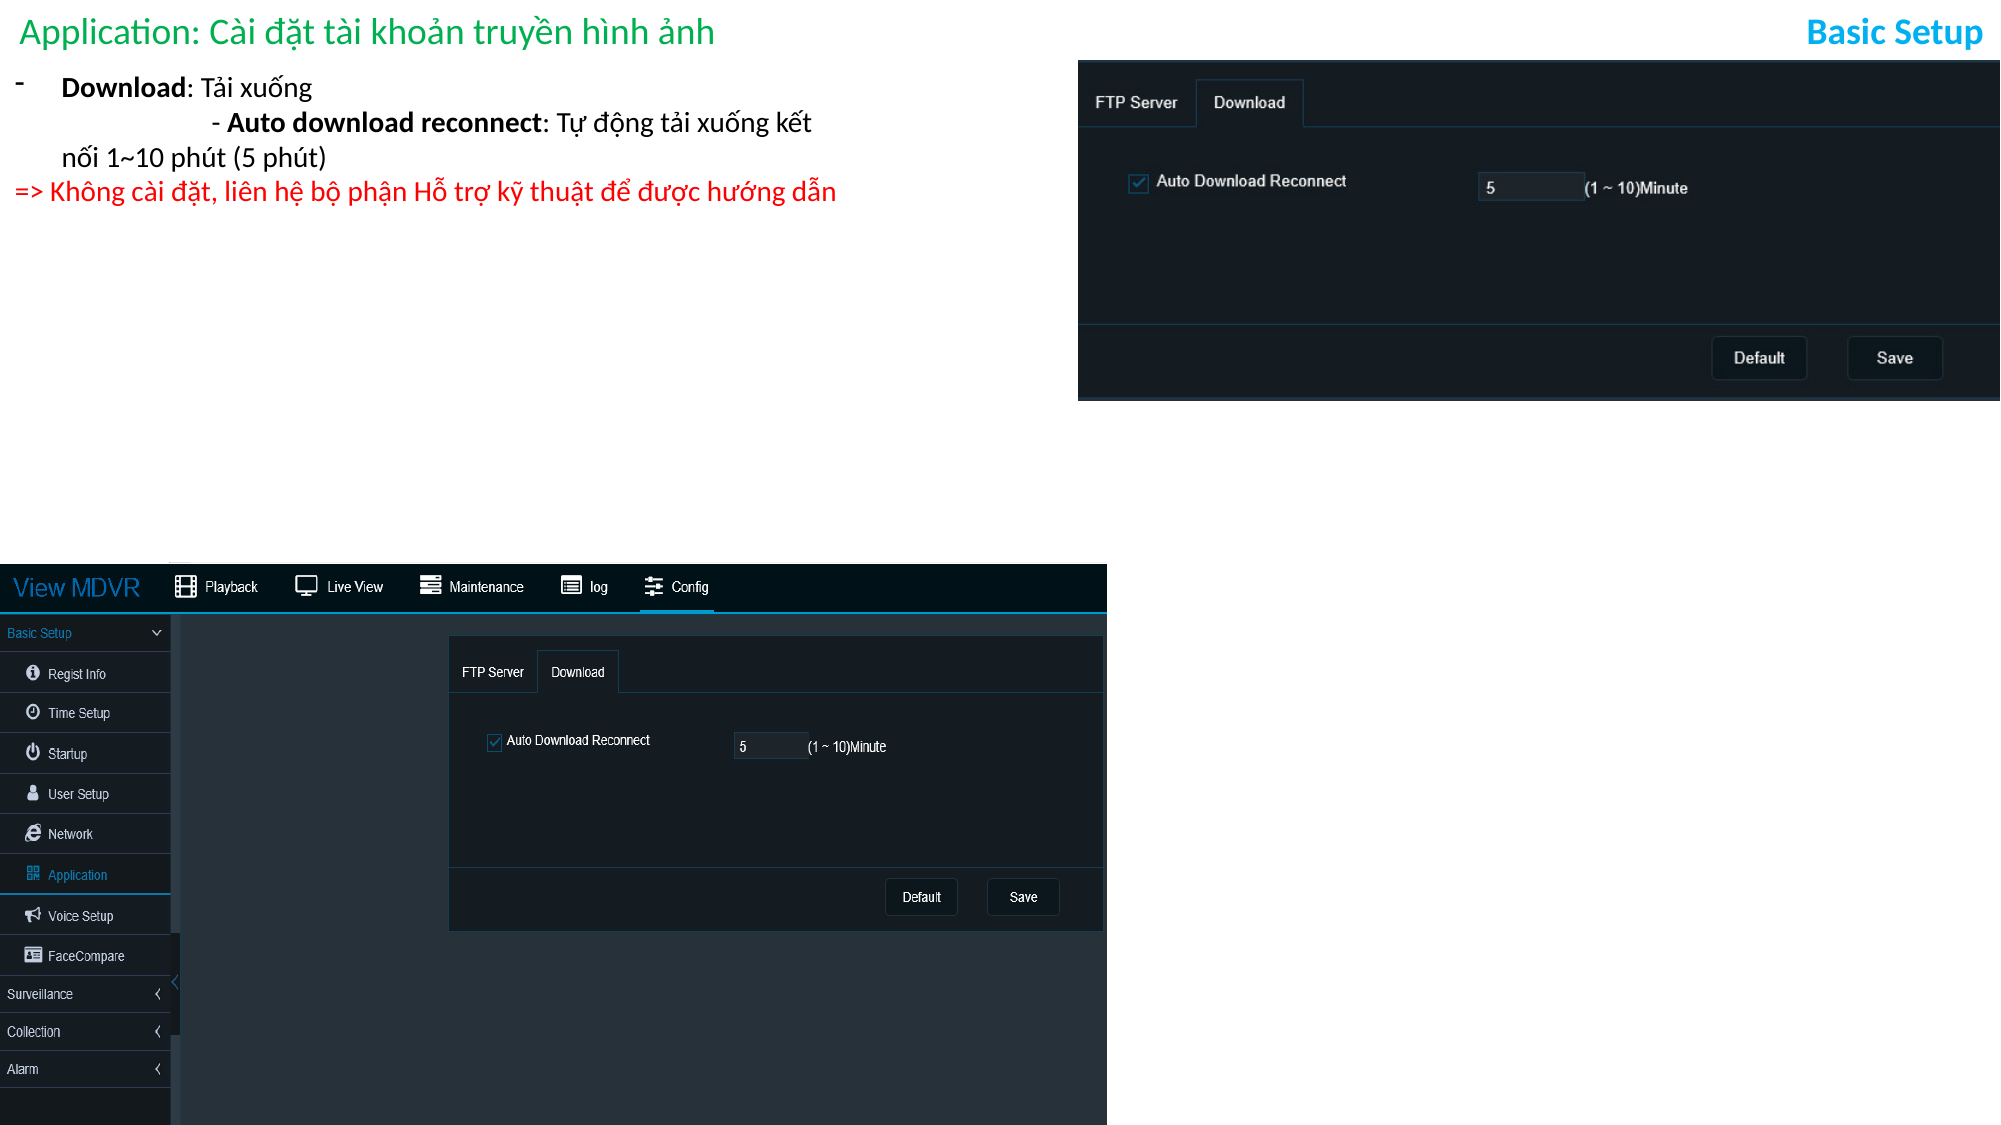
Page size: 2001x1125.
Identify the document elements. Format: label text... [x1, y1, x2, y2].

picture [0, 615, 1107, 1125]
text_box Application: Cài đặt tài khoản truyền hình ảnh [4, 0, 731, 60]
picture [1078, 60, 2000, 401]
picture [0, 562, 1107, 611]
text_box Download: Tải xuống - Auto download reconnect: Tự động tải xuống kết nối 1~10 phút (5 phút) => Không cài đặt, liên hệ bộ phận Hỗ trợ kỹ thuật để được hướng dẫn [0, 60, 860, 251]
text_box Basic Setup [1791, 0, 1999, 60]
